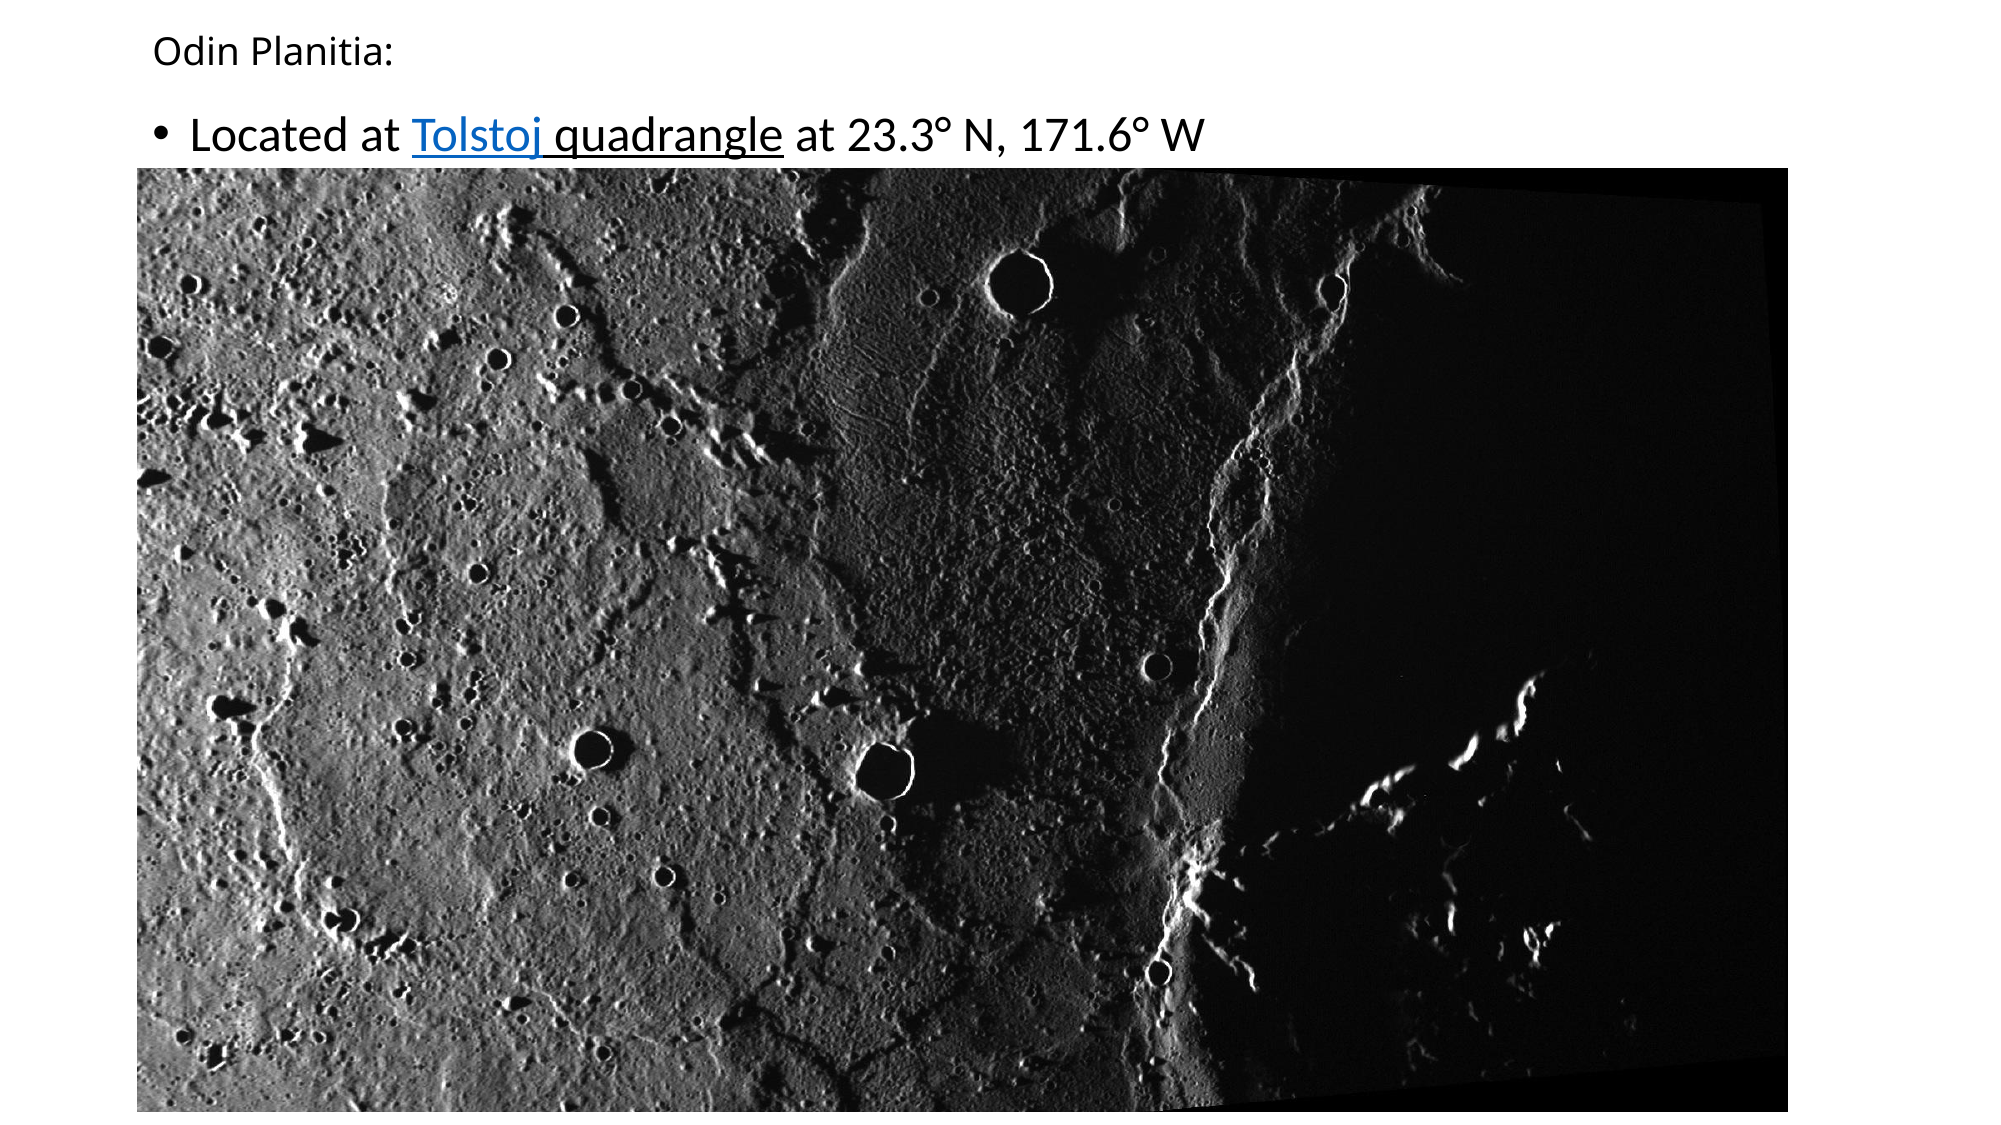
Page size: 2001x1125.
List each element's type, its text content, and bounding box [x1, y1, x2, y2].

title Odin Planitia: [137, 24, 1863, 81]
list Located at Tolstoj quadrangle at 23.3° N, 171.6° W [137, 100, 1863, 1092]
picture [137, 168, 1788, 1112]
